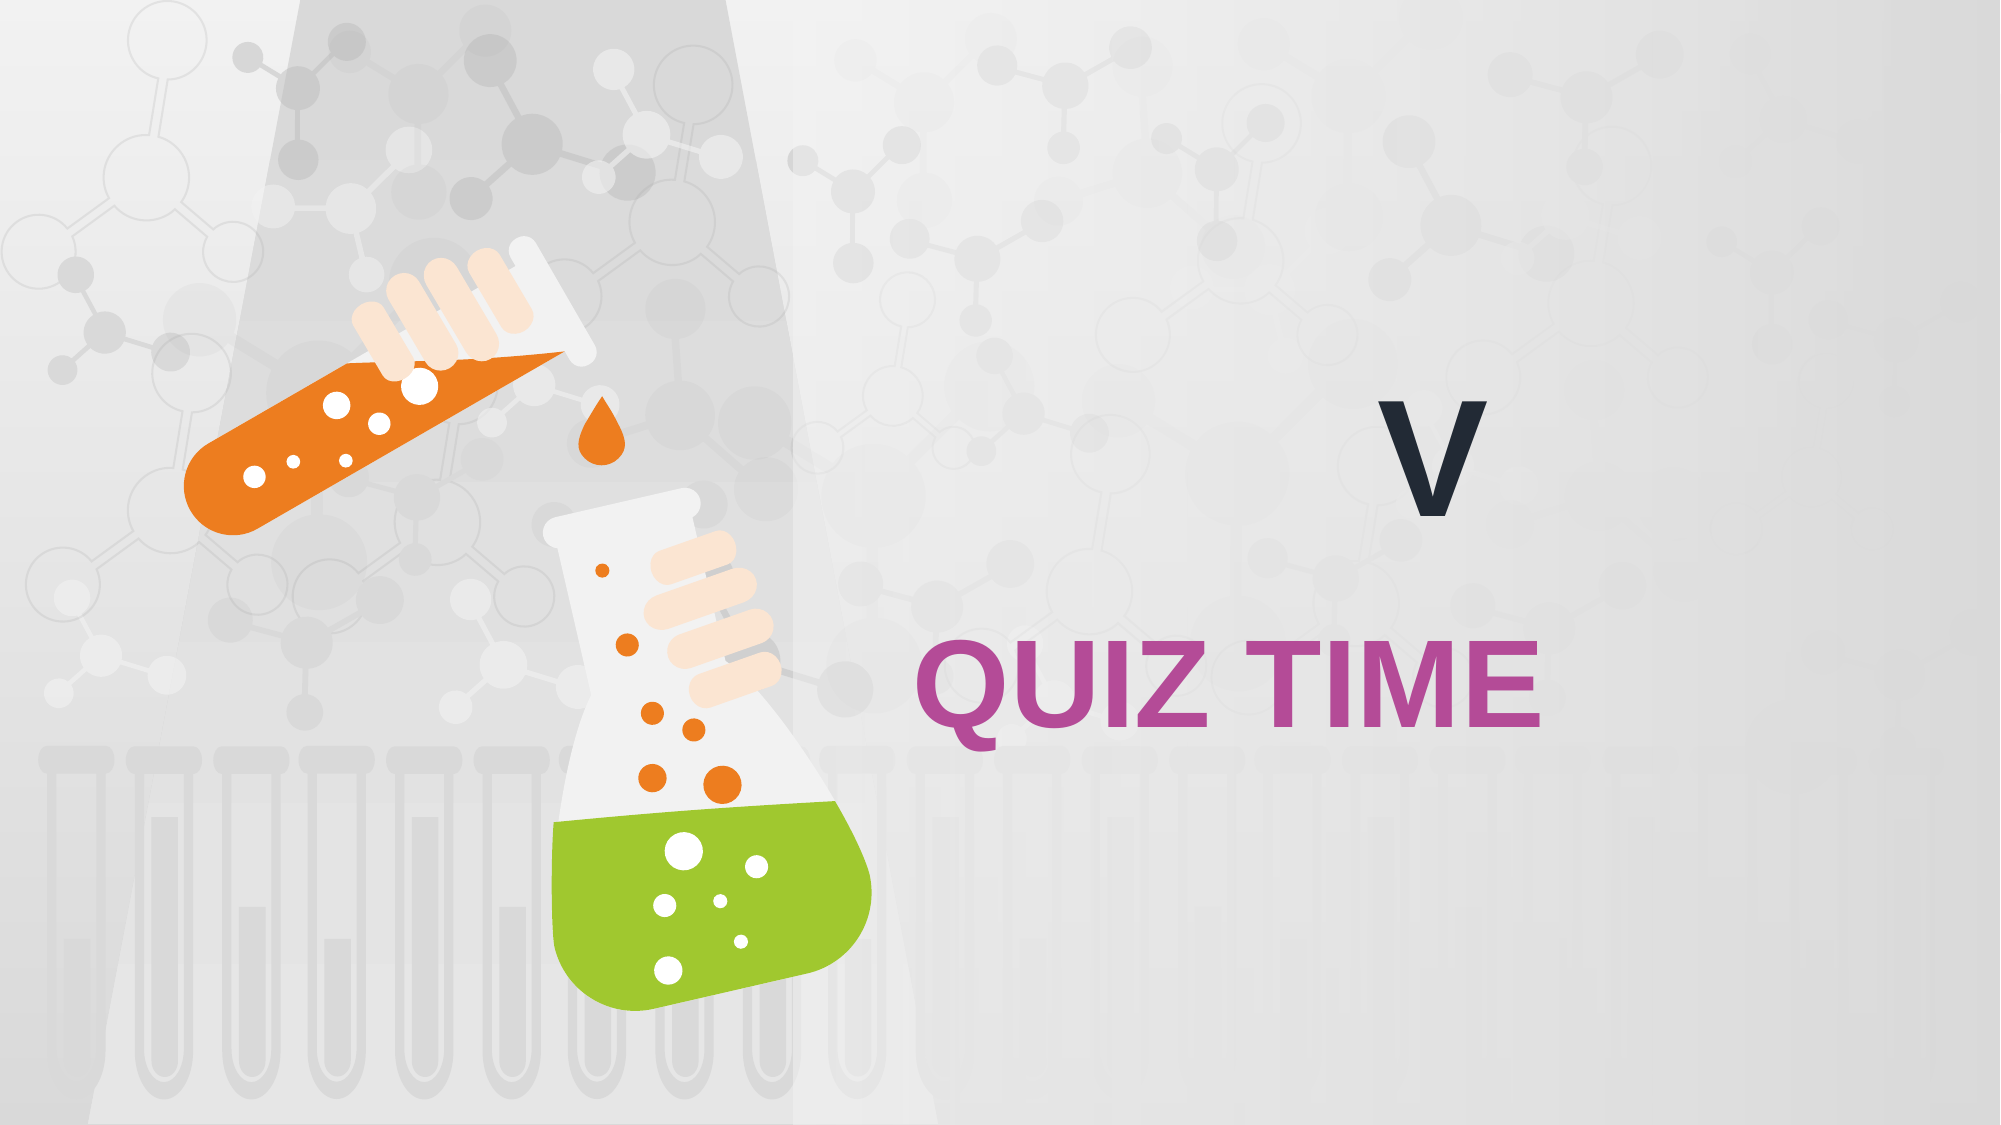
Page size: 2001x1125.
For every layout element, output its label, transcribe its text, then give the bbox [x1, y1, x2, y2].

text_box QUIZ TIME [898, 594, 2000, 760]
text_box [163, 228, 570, 489]
text_box [577, 394, 626, 467]
text_box V [1048, 342, 1817, 558]
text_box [532, 502, 870, 996]
